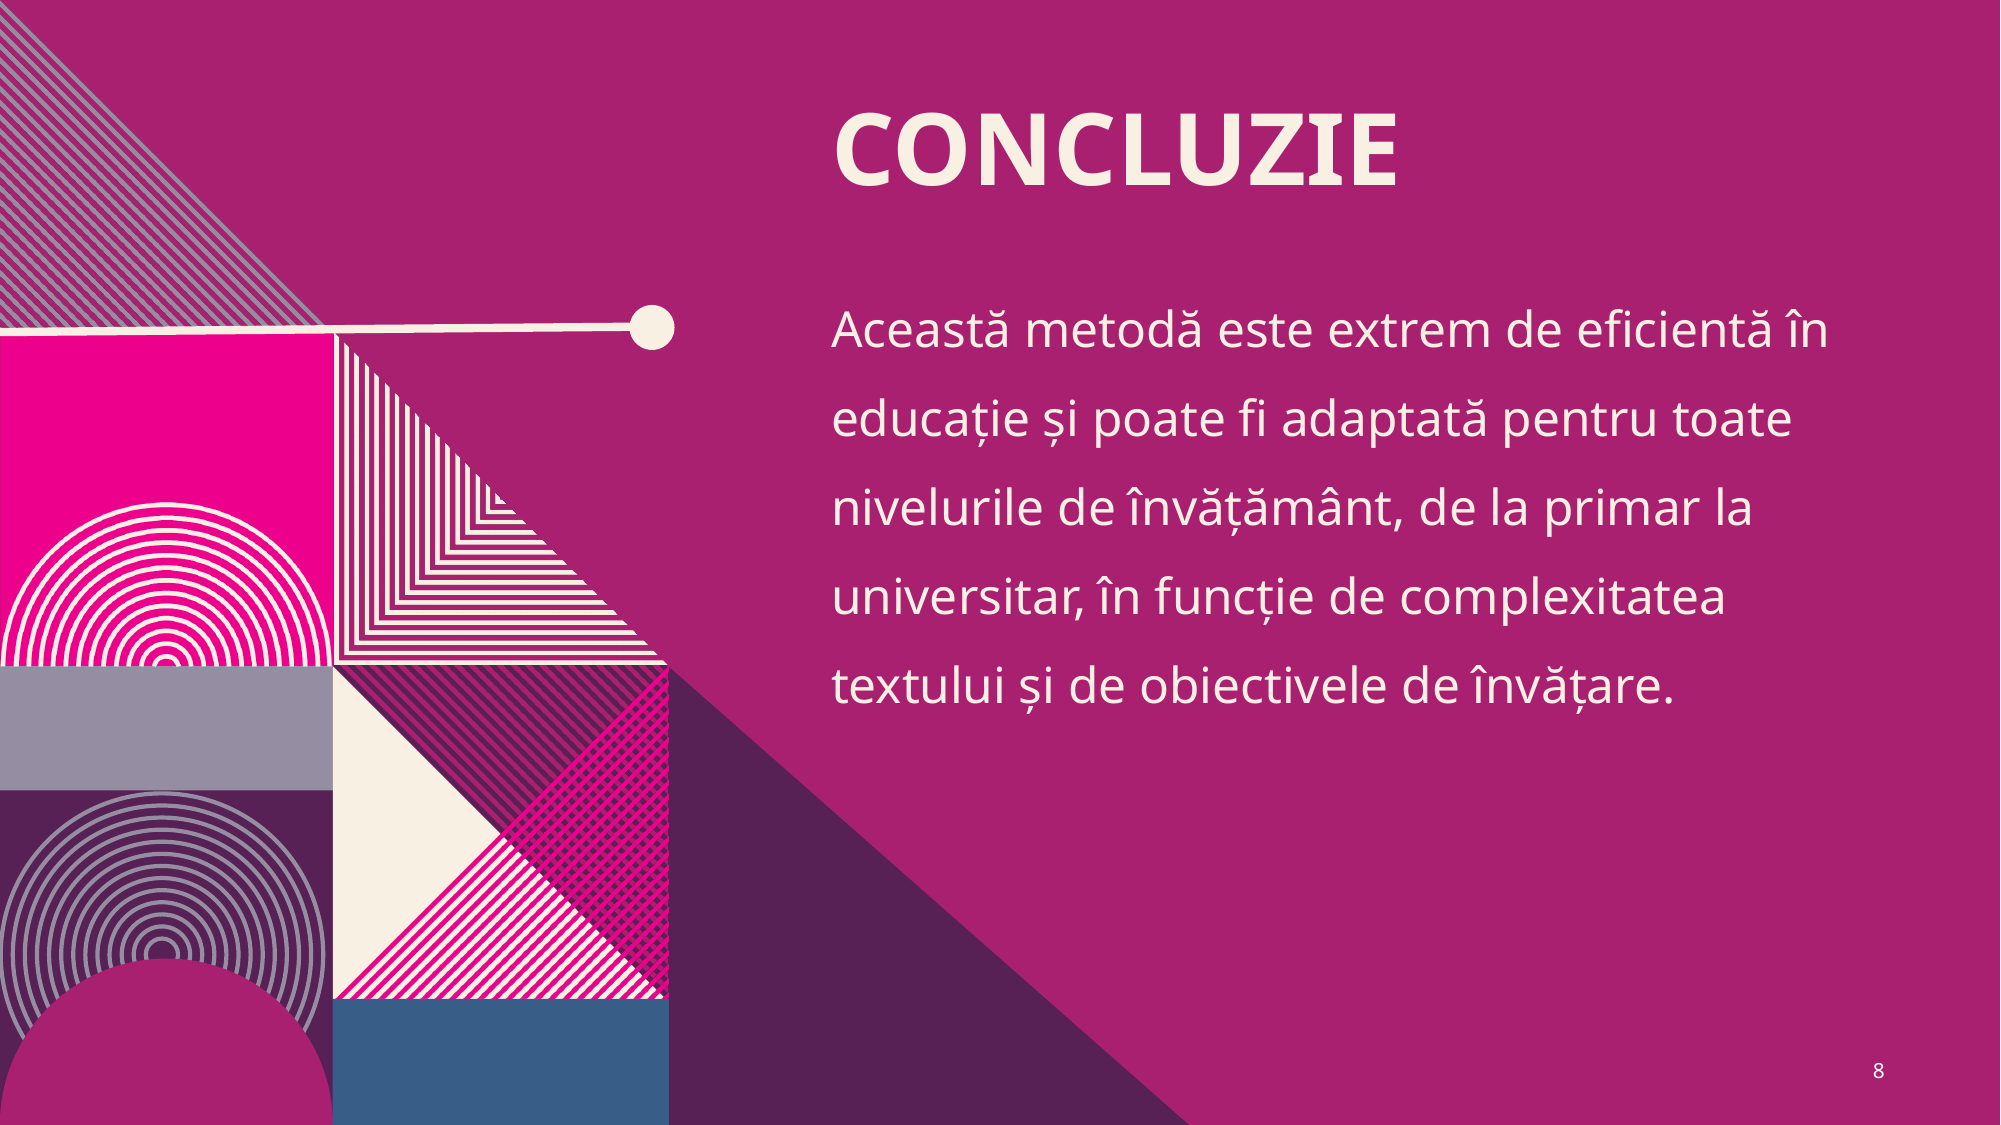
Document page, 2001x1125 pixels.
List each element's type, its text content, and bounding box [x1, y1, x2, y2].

picture [333, 332, 669, 998]
slide_number 8 [1824, 1042, 1900, 1102]
subtitle Această metodă este extrem de eficientă în educație și poate fi adaptată pentru toate nivelurile de învățământ, de la primar la universitar, în funcție de complexitatea textului și de obiectivele de învățare. [816, 260, 1875, 723]
picture [0, 502, 332, 667]
picture [0, 0, 333, 327]
title Concluzie [816, 45, 1875, 215]
